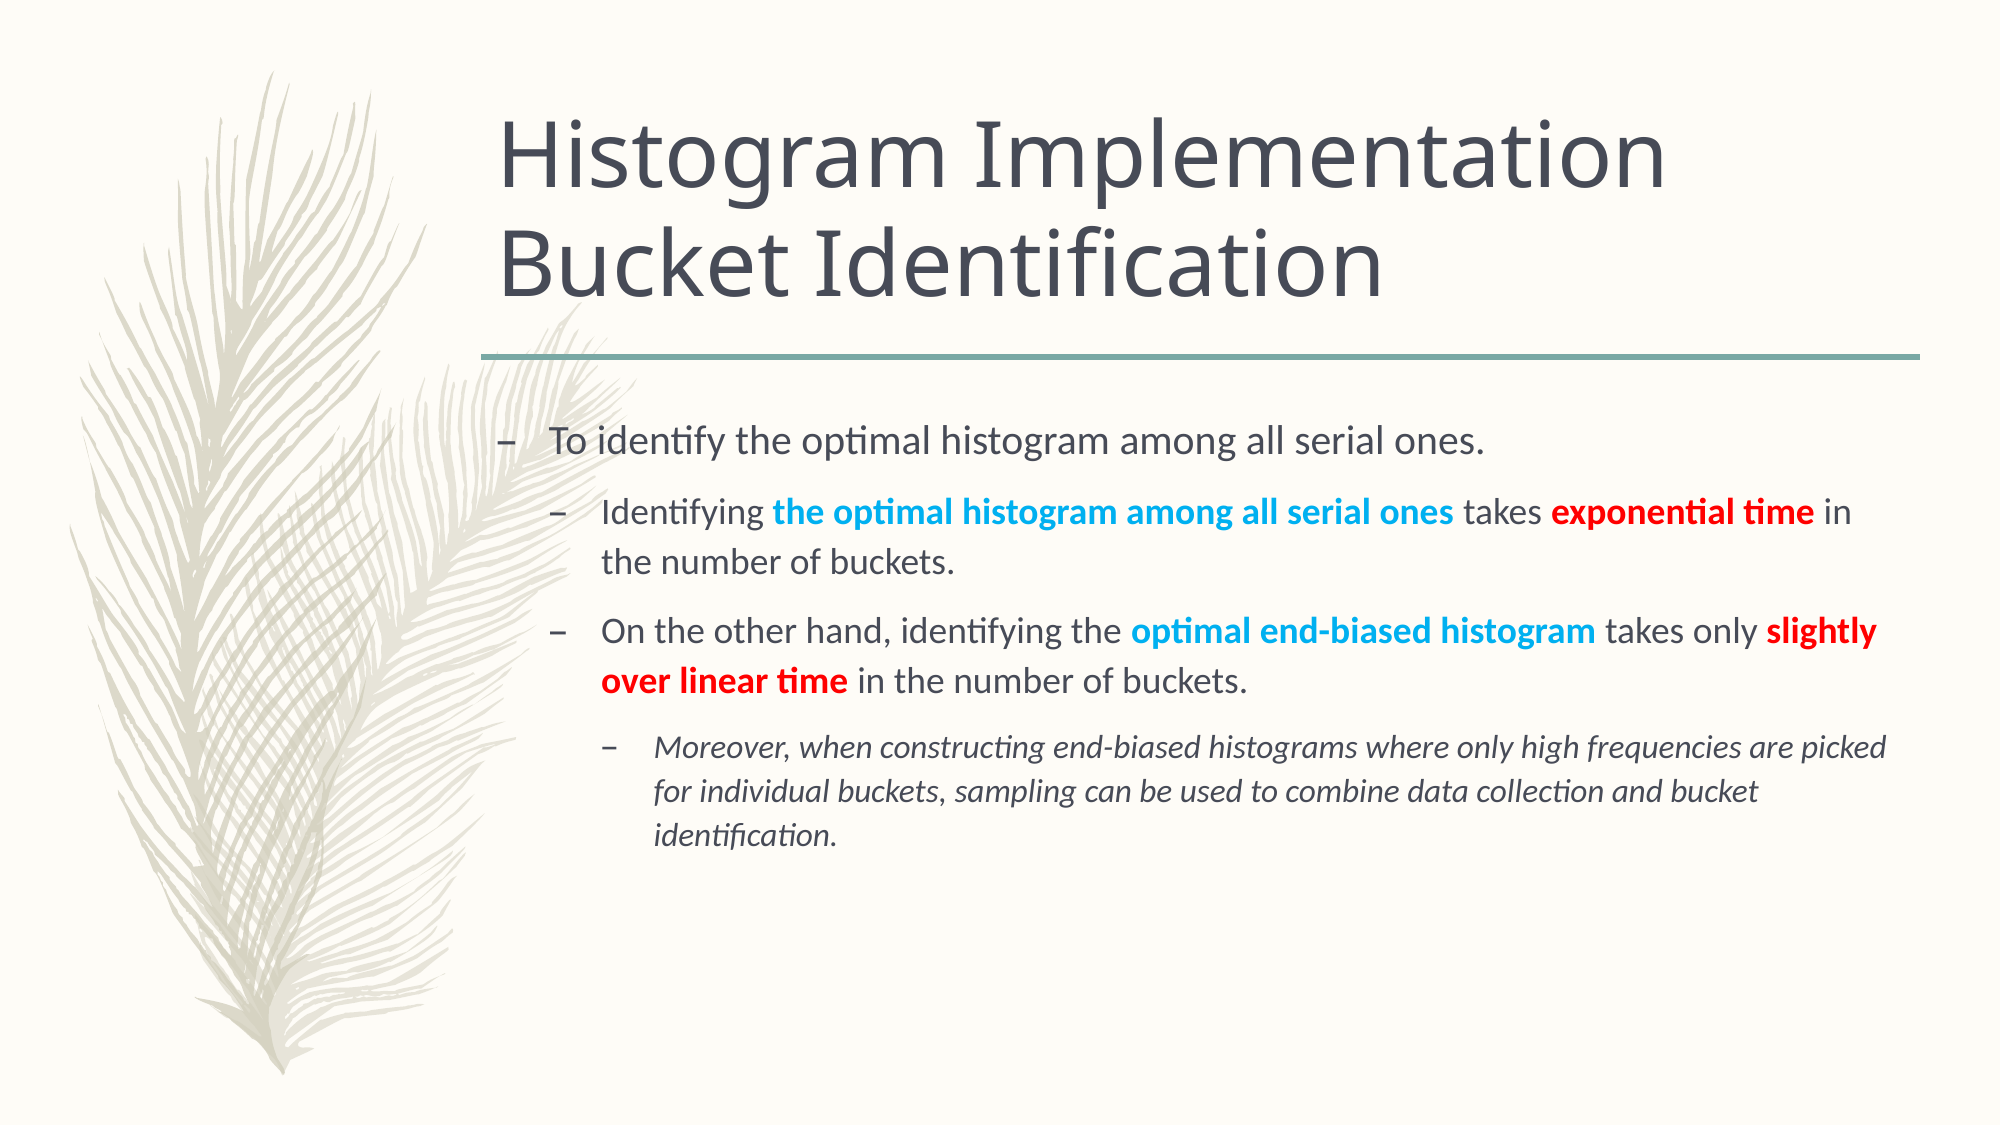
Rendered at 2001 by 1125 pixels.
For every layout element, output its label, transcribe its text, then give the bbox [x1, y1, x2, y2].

list To identify the optimal histogram among all serial ones. Identifying the optimal histogram among all serial ones takes exponential time in the number of buckets. On the other hand, identifying the optimal end-biased histogram takes only slightly over linear time in the number of buckets. Moreover, when constructing end-biased histograms where only high frequencies are picked for individual buckets, sampling can be used to combine data collection and bucket identification. [481, 399, 1920, 999]
title Histogram Implementation Bucket Identification [481, 93, 1920, 350]
